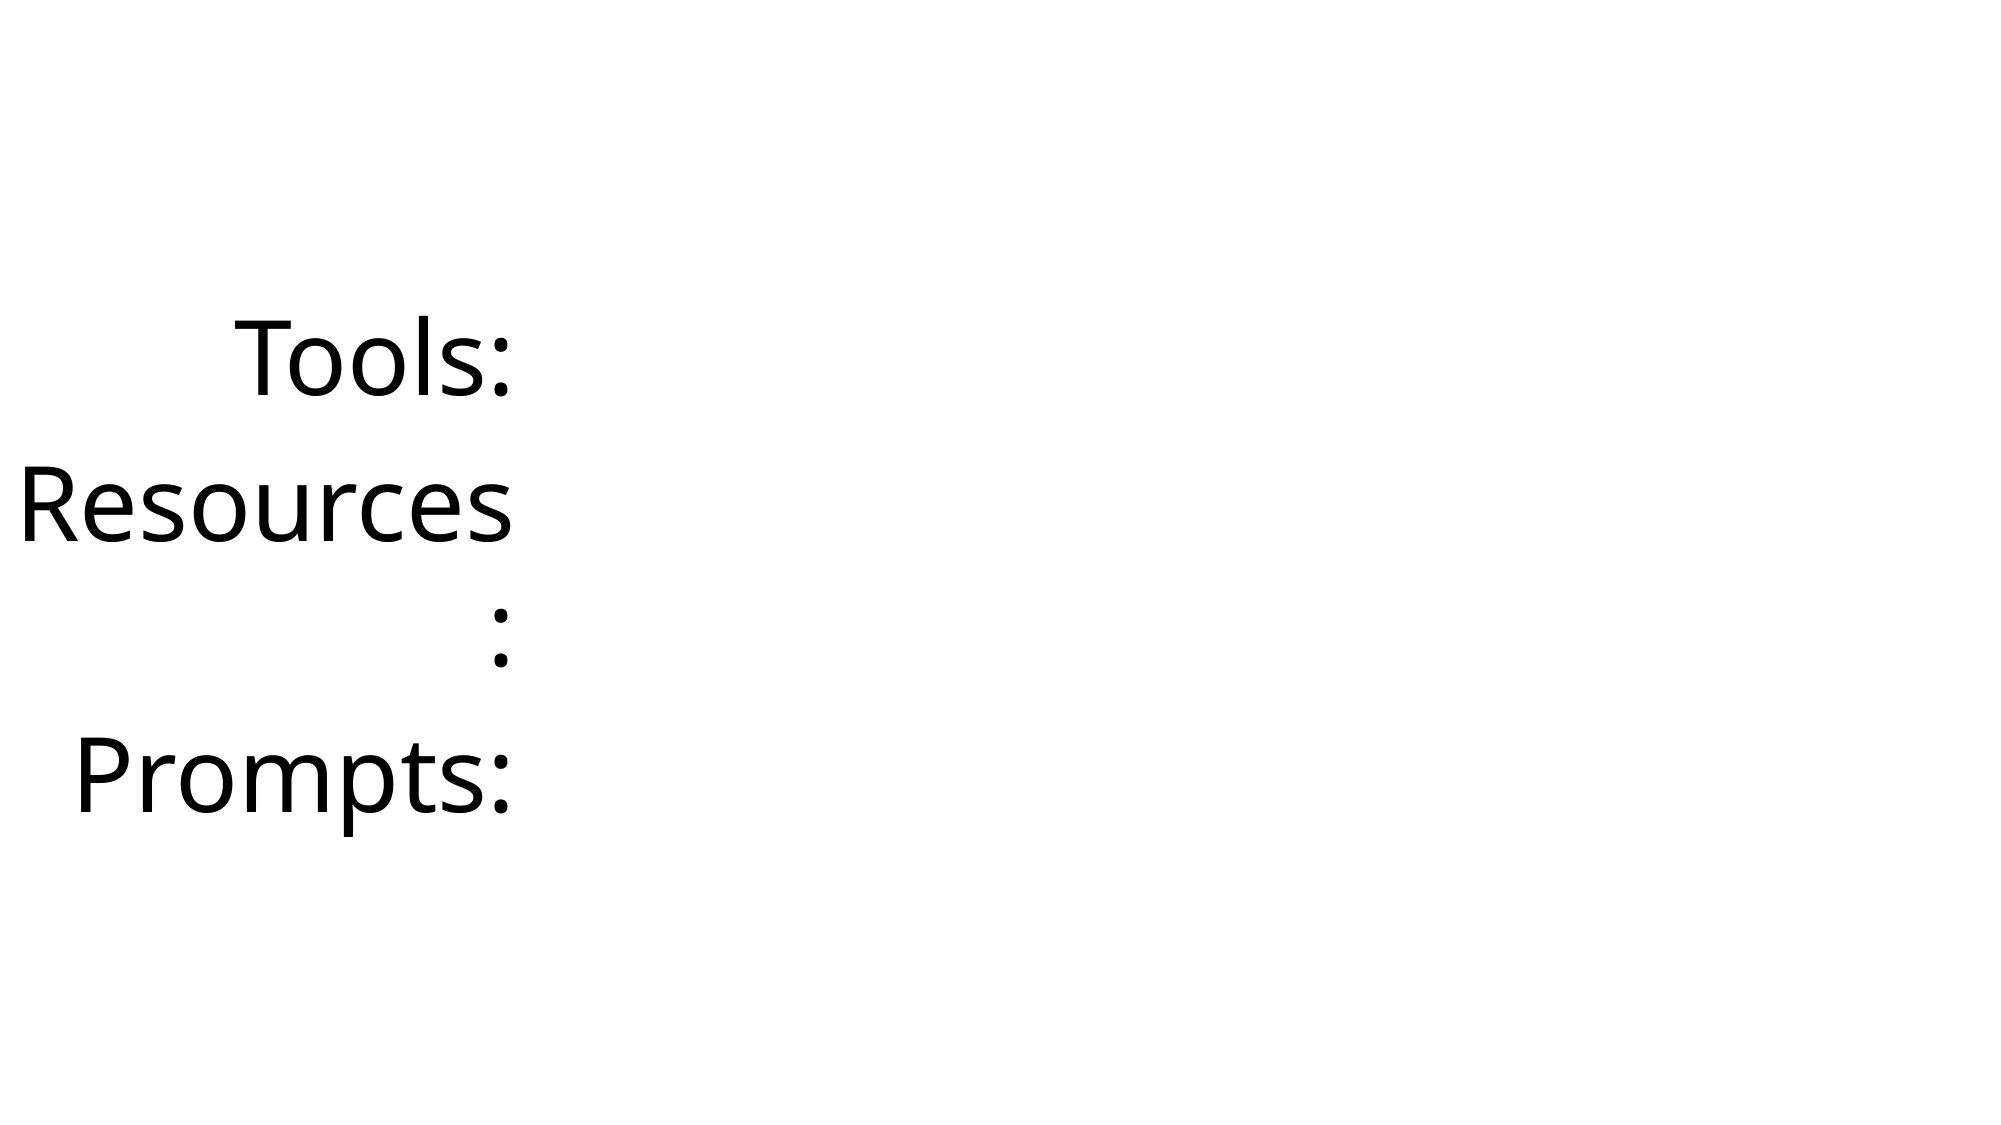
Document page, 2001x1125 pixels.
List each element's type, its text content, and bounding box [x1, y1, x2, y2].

list Tools: Resources: Prompts: [0, 347, 516, 778]
